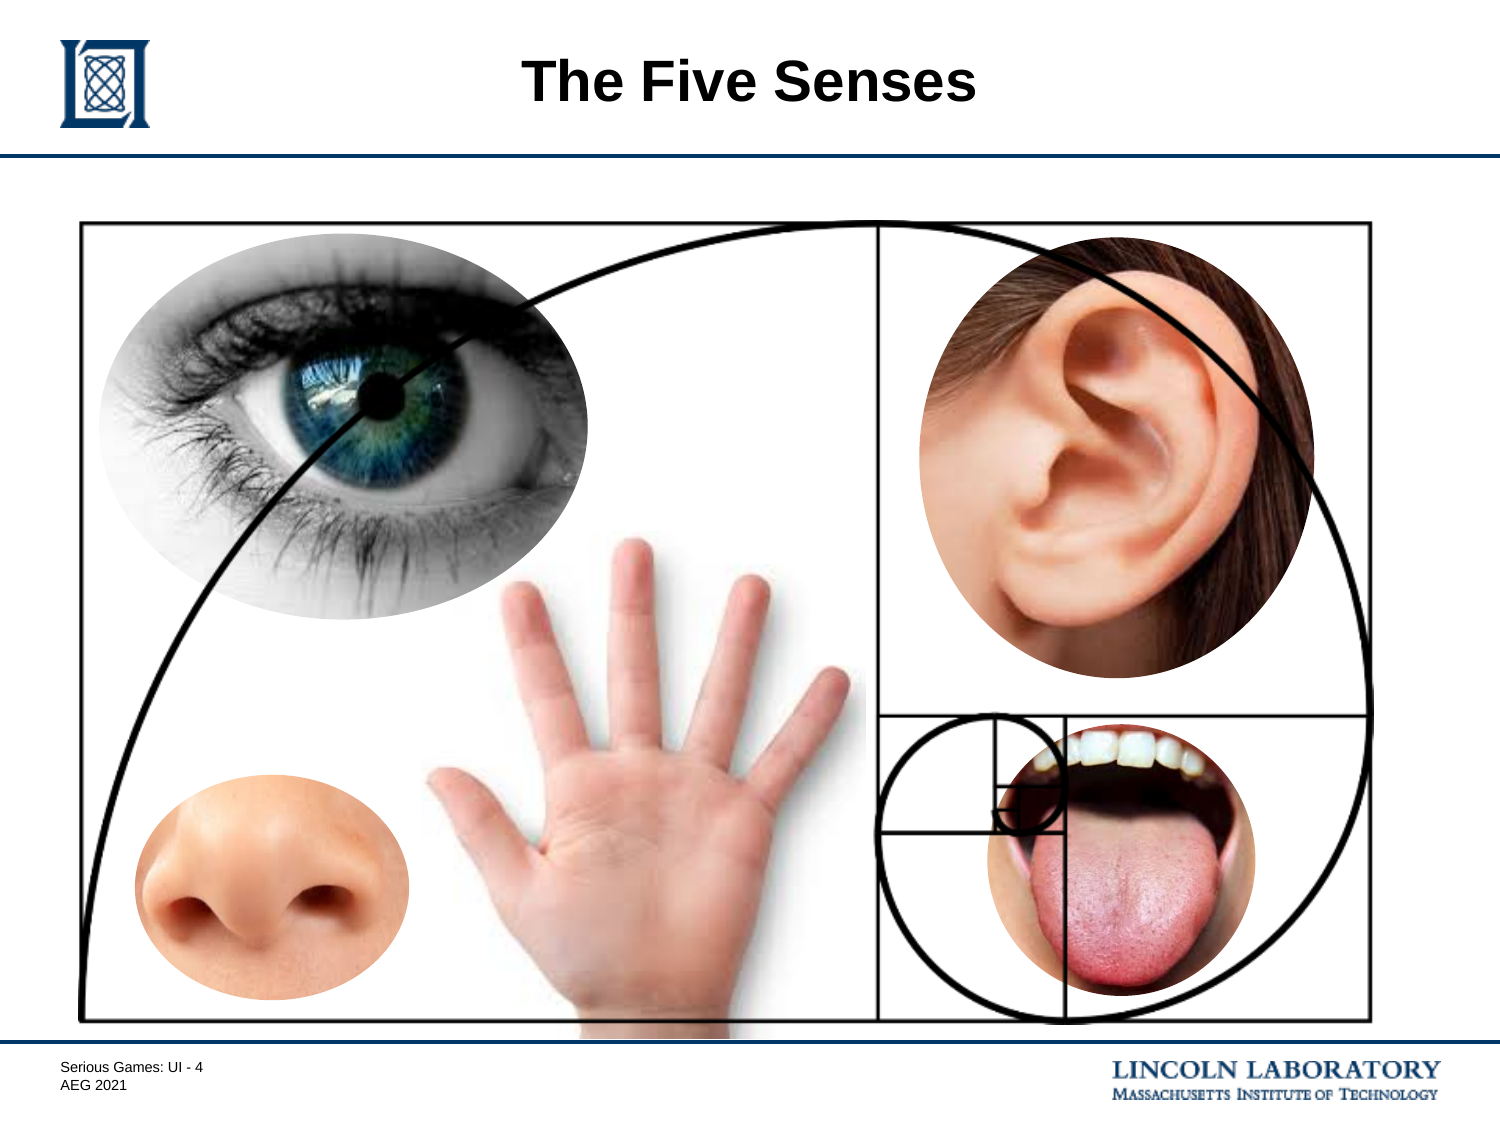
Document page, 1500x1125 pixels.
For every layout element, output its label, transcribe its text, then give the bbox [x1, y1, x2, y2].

title The Five Senses [154, 16, 1346, 151]
picture [77, 220, 1374, 1039]
picture [60, 40, 150, 128]
picture [1111, 1061, 1441, 1100]
